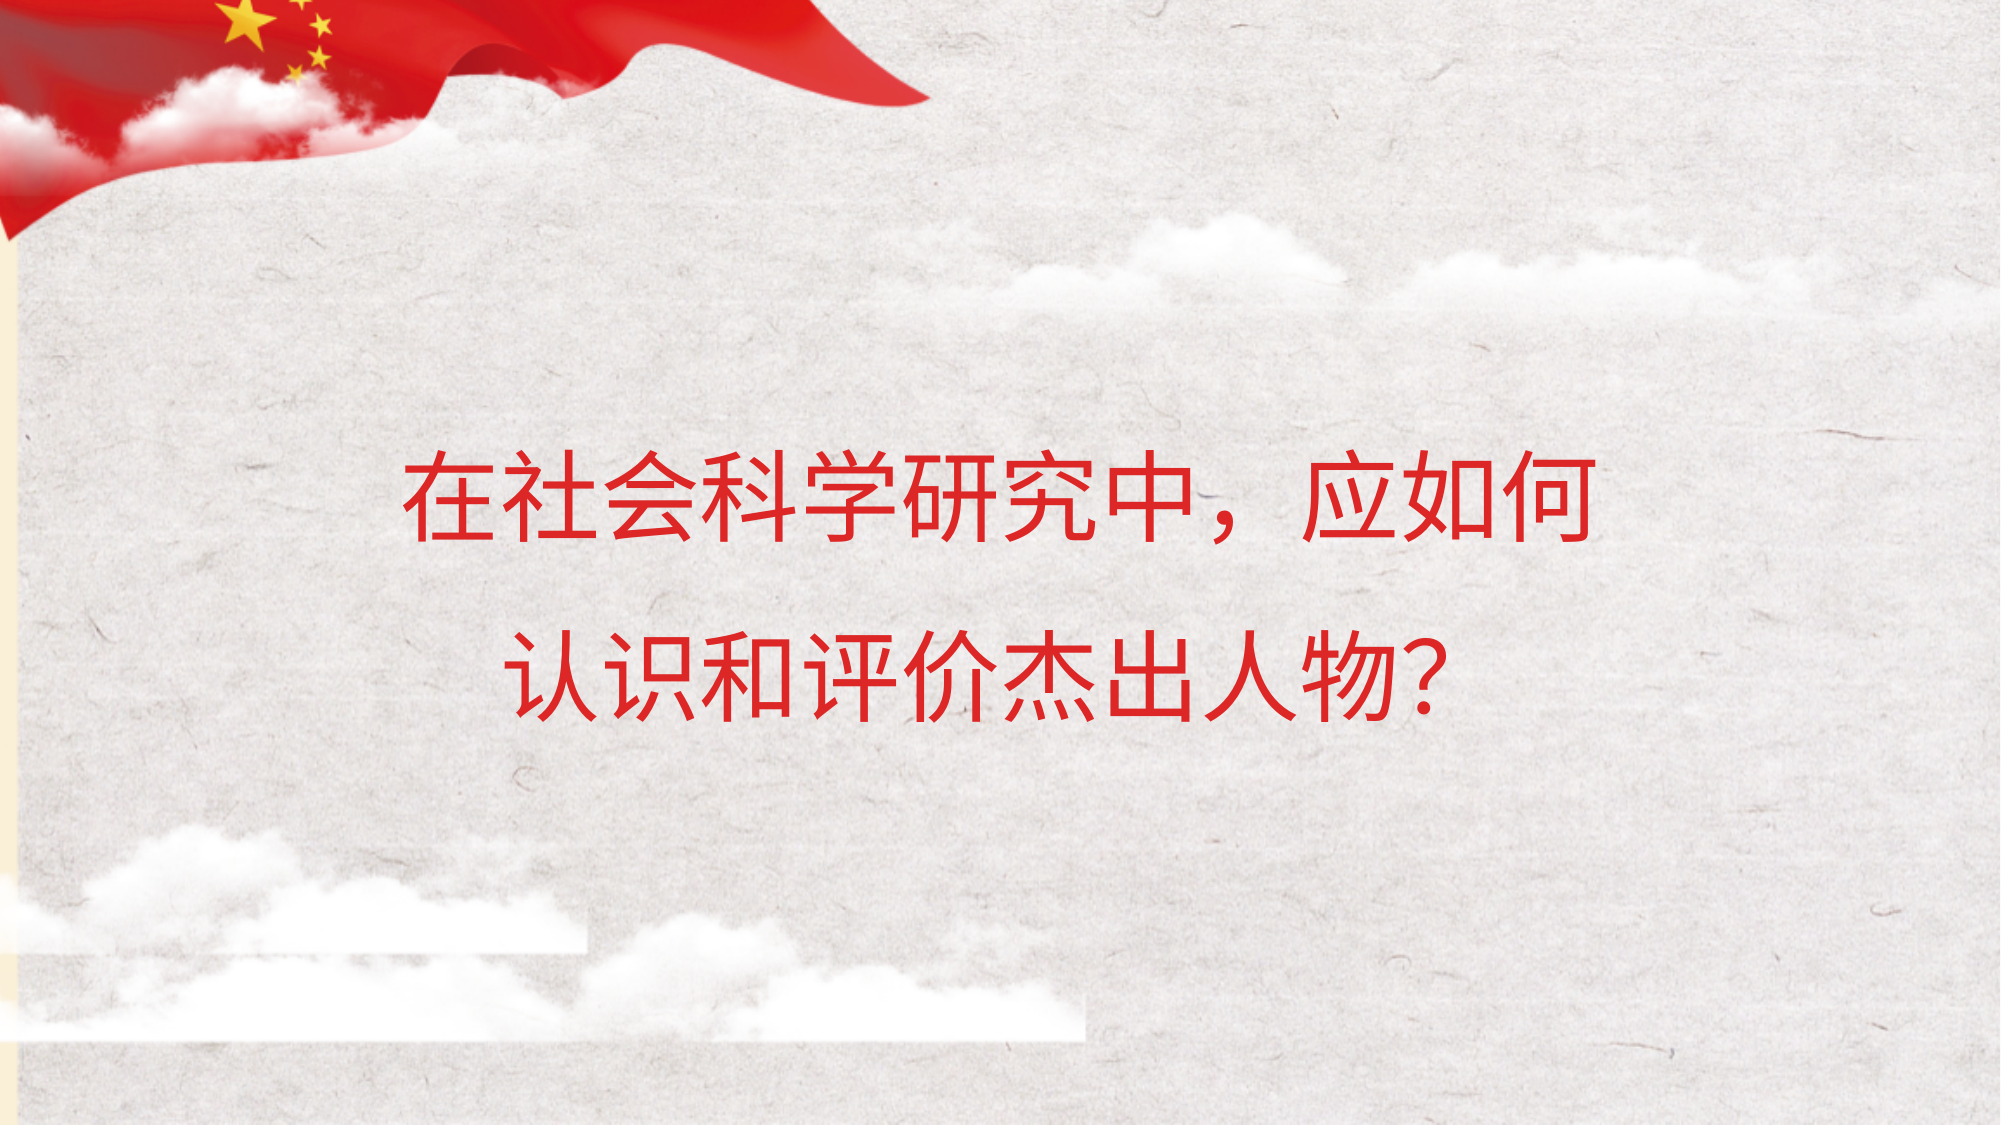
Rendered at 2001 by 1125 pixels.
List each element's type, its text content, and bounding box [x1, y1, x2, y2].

text_box 在社会科学研究中，应如何认识和评价杰出人物？ [368, 374, 1632, 734]
picture [0, 0, 2001, 1125]
